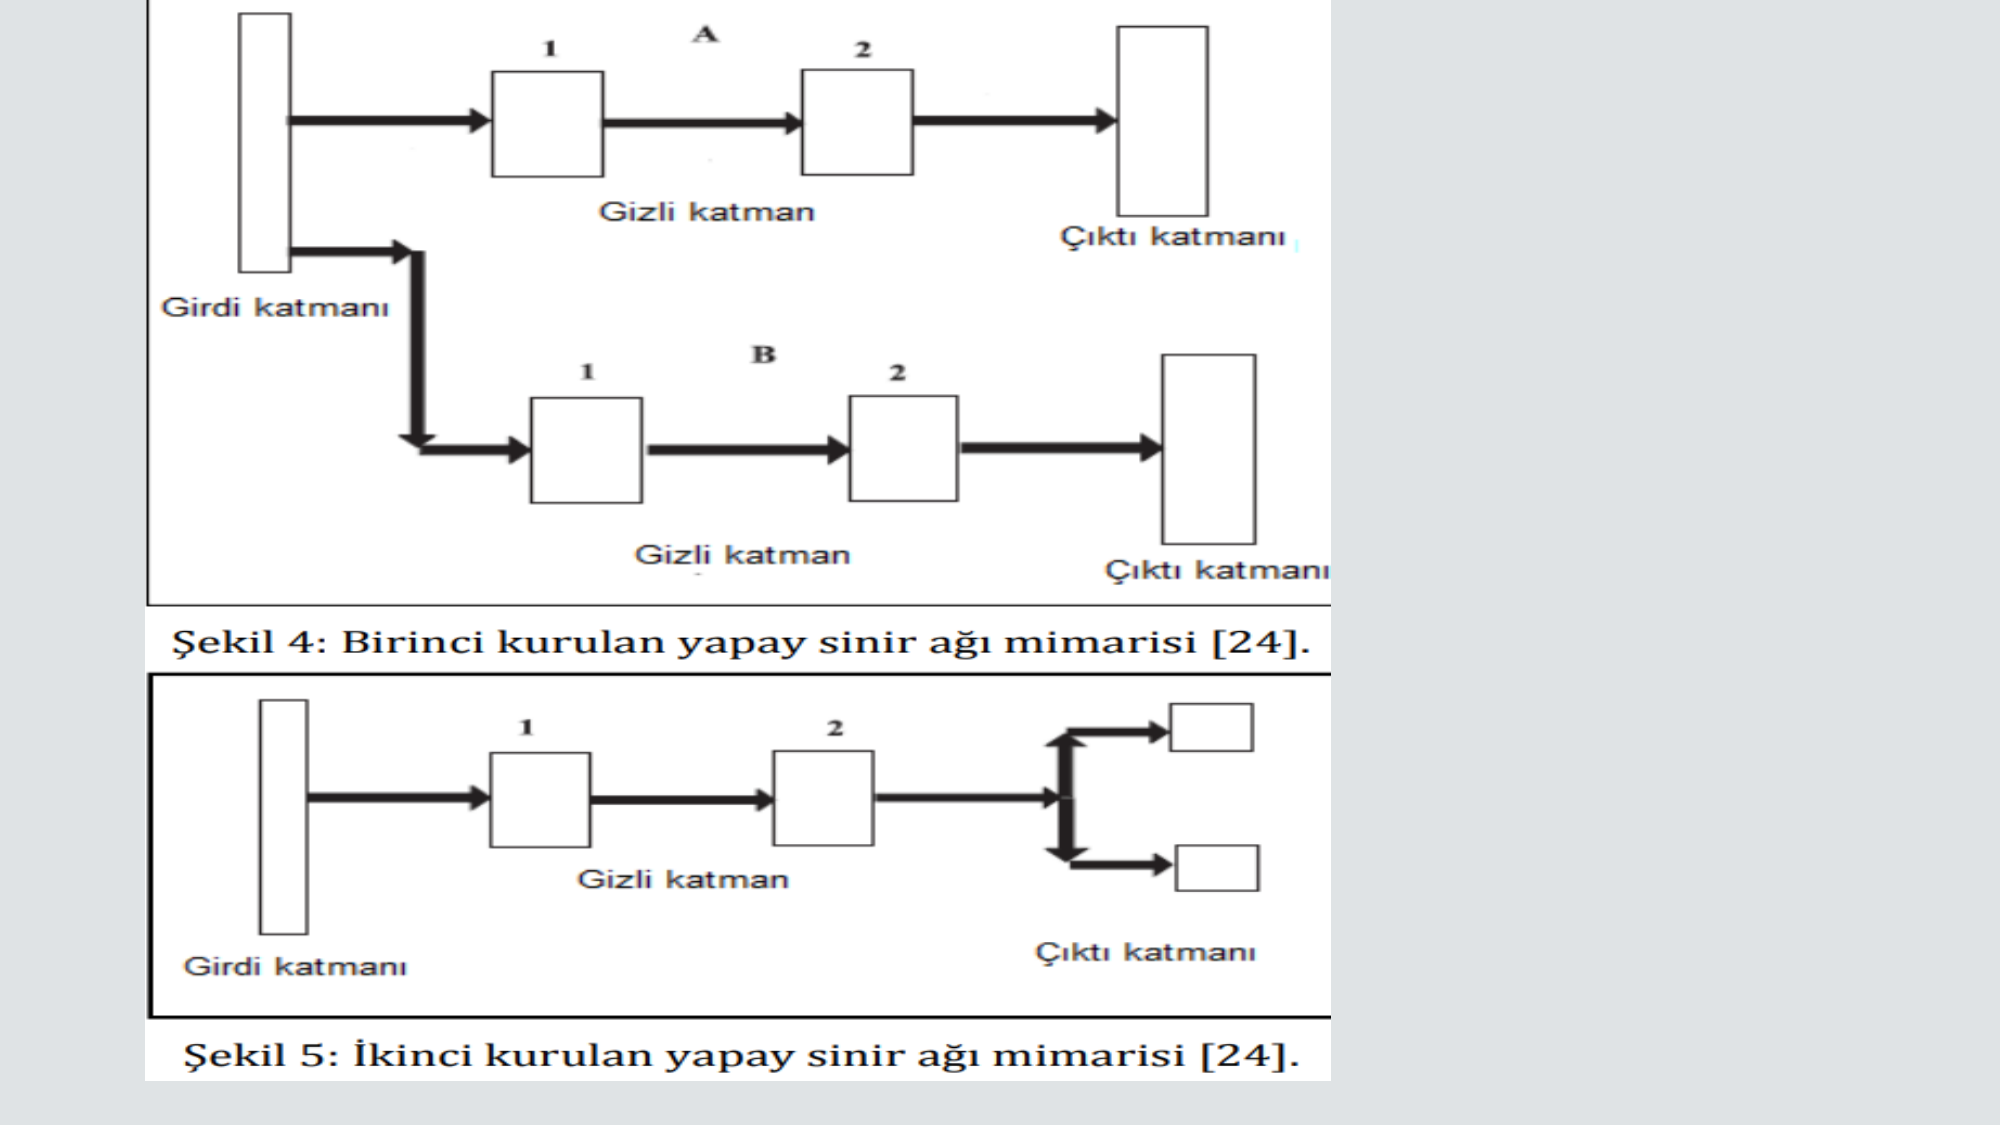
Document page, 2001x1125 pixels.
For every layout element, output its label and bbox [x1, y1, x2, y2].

list [145, 0, 1331, 1081]
